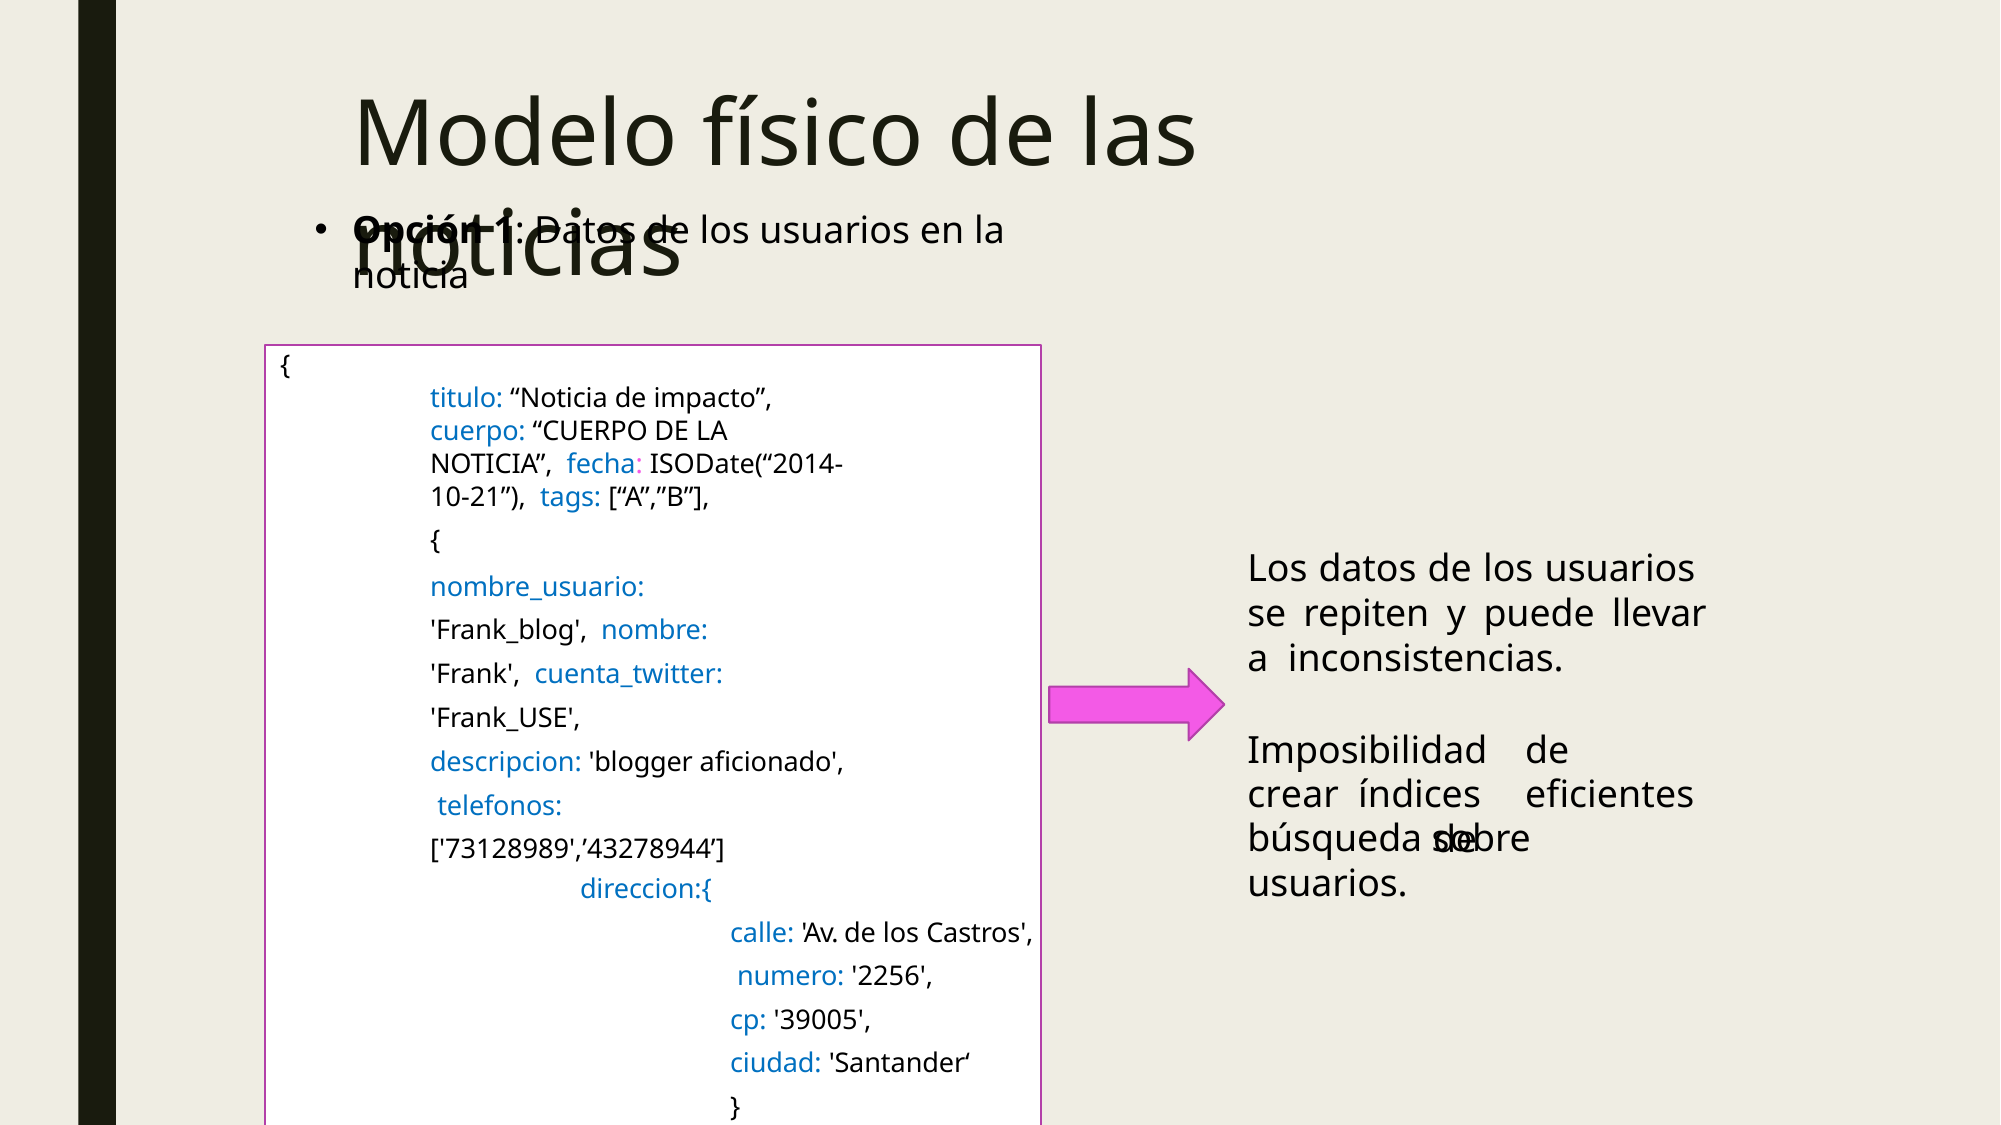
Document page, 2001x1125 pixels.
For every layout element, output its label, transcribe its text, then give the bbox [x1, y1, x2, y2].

text_box Los datos de los usuarios se repiten y puede llevar a inconsistencias. [1245, 542, 1708, 680]
text_box { titulo: “Noticia de impacto”, cuerpo: “CUERPO DE LA NOTICIA”, fecha: ISODate(“2014-10-21”), tags: [“A”,”B”], { nombre_usuario: 'Frank_blog', nombre: 'Frank', cuenta_twitter: 'Frank_USE', descripcion: 'blogger aficionado', telefonos: ['73128989',’43278944’] direccion:{ calle: 'Av. de los Castros', numero: '2256', cp: '39005', ciudad: 'Santander‘ } } } [265, 345, 1042, 1125]
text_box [1048, 667, 1226, 742]
title Modelo físico de las noticias [350, 72, 1500, 295]
text_box Opción 1: Datos de los usuarios en la noticia [312, 203, 1106, 296]
text_box búsqueda sobre usuarios. [1245, 812, 1673, 905]
text_box Imposibilidad de crear índices eficientes de [1245, 722, 1708, 860]
